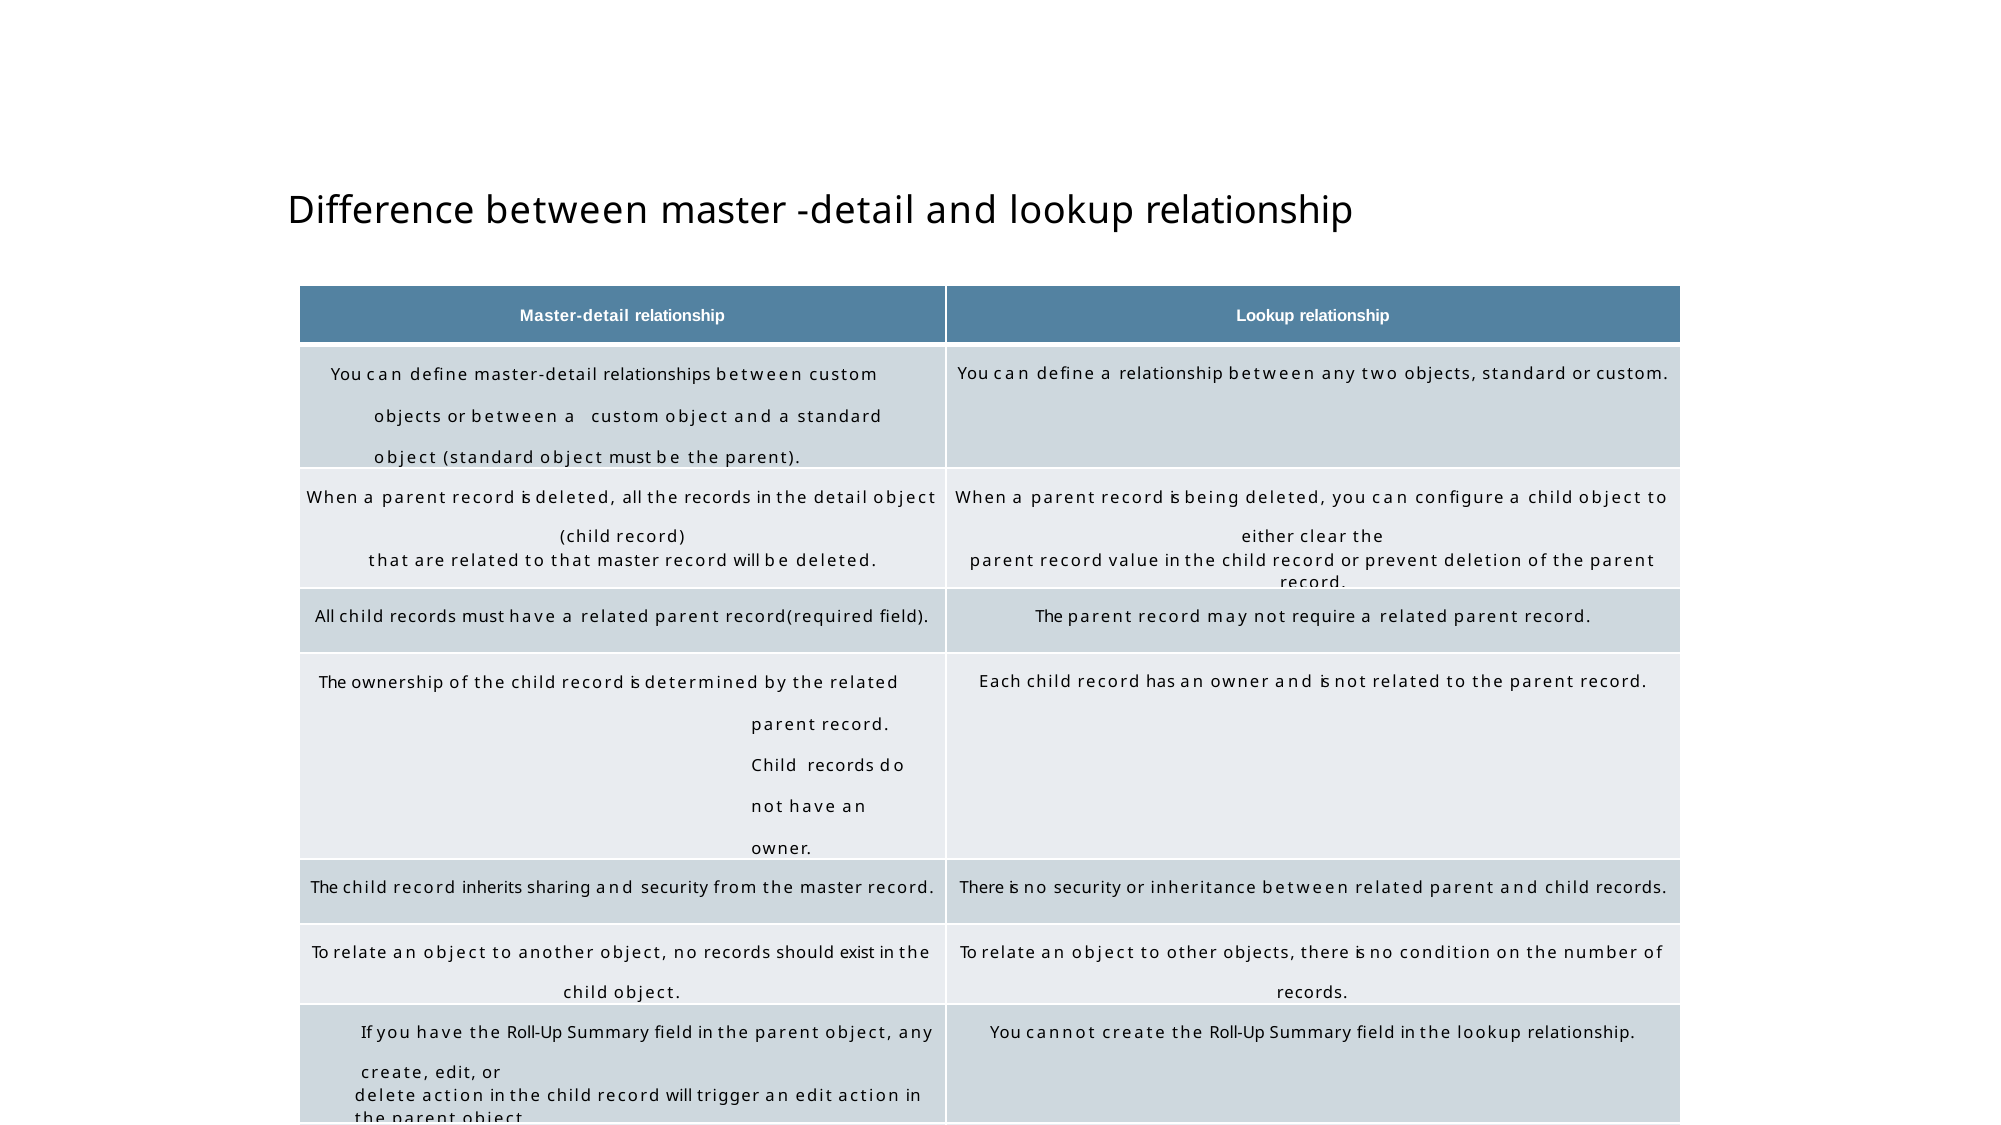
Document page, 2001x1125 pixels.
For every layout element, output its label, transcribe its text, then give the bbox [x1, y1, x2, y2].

table_cell You can define master-detail relationships between custom objects or between a custom object and a standard object (standard object must be the parent). [300, 347, 945, 467]
table_cell The parent record may not require a related parent record. [947, 589, 1680, 652]
table_header Master-detail relationship [300, 286, 945, 342]
table_cell To relate an object to other objects, there is no condition on the number of records. [947, 925, 1680, 1003]
table_cell You can define a relationship between any two objects, standard or custom. [947, 347, 1680, 467]
table_cell You cannot create the Roll-Up Summary field in the lookup relationship. [947, 1005, 1680, 1122]
table_cell The child record inherits sharing and security from the master record. [300, 860, 945, 923]
table_cell There is no security or inheritance between related parent and child records. [947, 860, 1680, 923]
table_cell When a parent record is being deleted, you can configure a child object to either clear the parent record value in the child record or prevent deletion of the parent record. [947, 469, 1680, 587]
table_cell All child records must have a related parent record(required field). [300, 589, 945, 652]
table_cell Each child record has an owner and is not related to the parent record. [947, 654, 1680, 858]
table_cell The ownership of the child record is determined by the related parent record. Child records do not have an owner. [300, 654, 945, 858]
table_cell To relate an object to another object, no records should exist in the child object. [300, 925, 945, 1003]
table_cell When a parent record is deleted, all the records in the detail object (child record) that are related to that master record will be deleted. [300, 469, 945, 587]
table_cell If you have the Roll-Up Summary field in the parent object, any create, edit, or delete action in the child record will trigger an edit action in the parent object. [300, 1005, 945, 1122]
table_header Lookup relationship [947, 286, 1680, 342]
title Difference between master -detail and lookup relationship [286, 116, 1360, 306]
